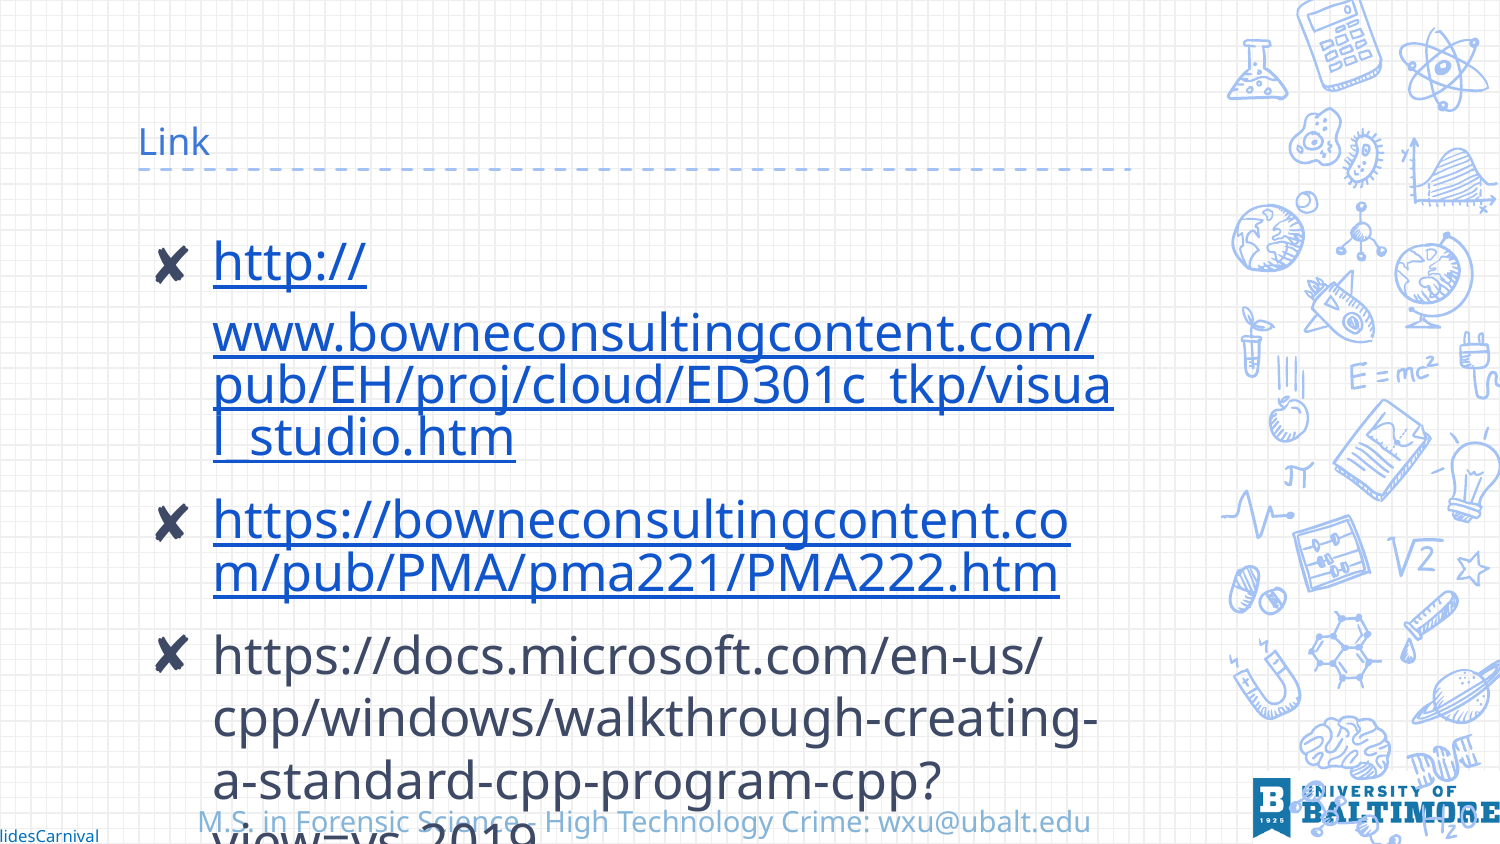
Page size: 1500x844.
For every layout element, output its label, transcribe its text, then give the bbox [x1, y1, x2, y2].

picture [1253, 771, 1500, 844]
list http://www.bowneconsultingcontent.com/pub/EH/proj/cloud/ED301c_tkp/visual_studio.htm https://bowneconsultingcontent.com/pub/PMA/pma221/PMA222.htm https://docs.microsoft.com/en-us/cpp/windows/walkthrough-creating-a-standard-cpp-program-cpp?view=vs-2019 [122, 213, 1130, 806]
picture [1365, 817, 1376, 833]
picture [1327, 813, 1336, 822]
picture [1316, 786, 1321, 797]
title Link [122, 36, 1130, 178]
